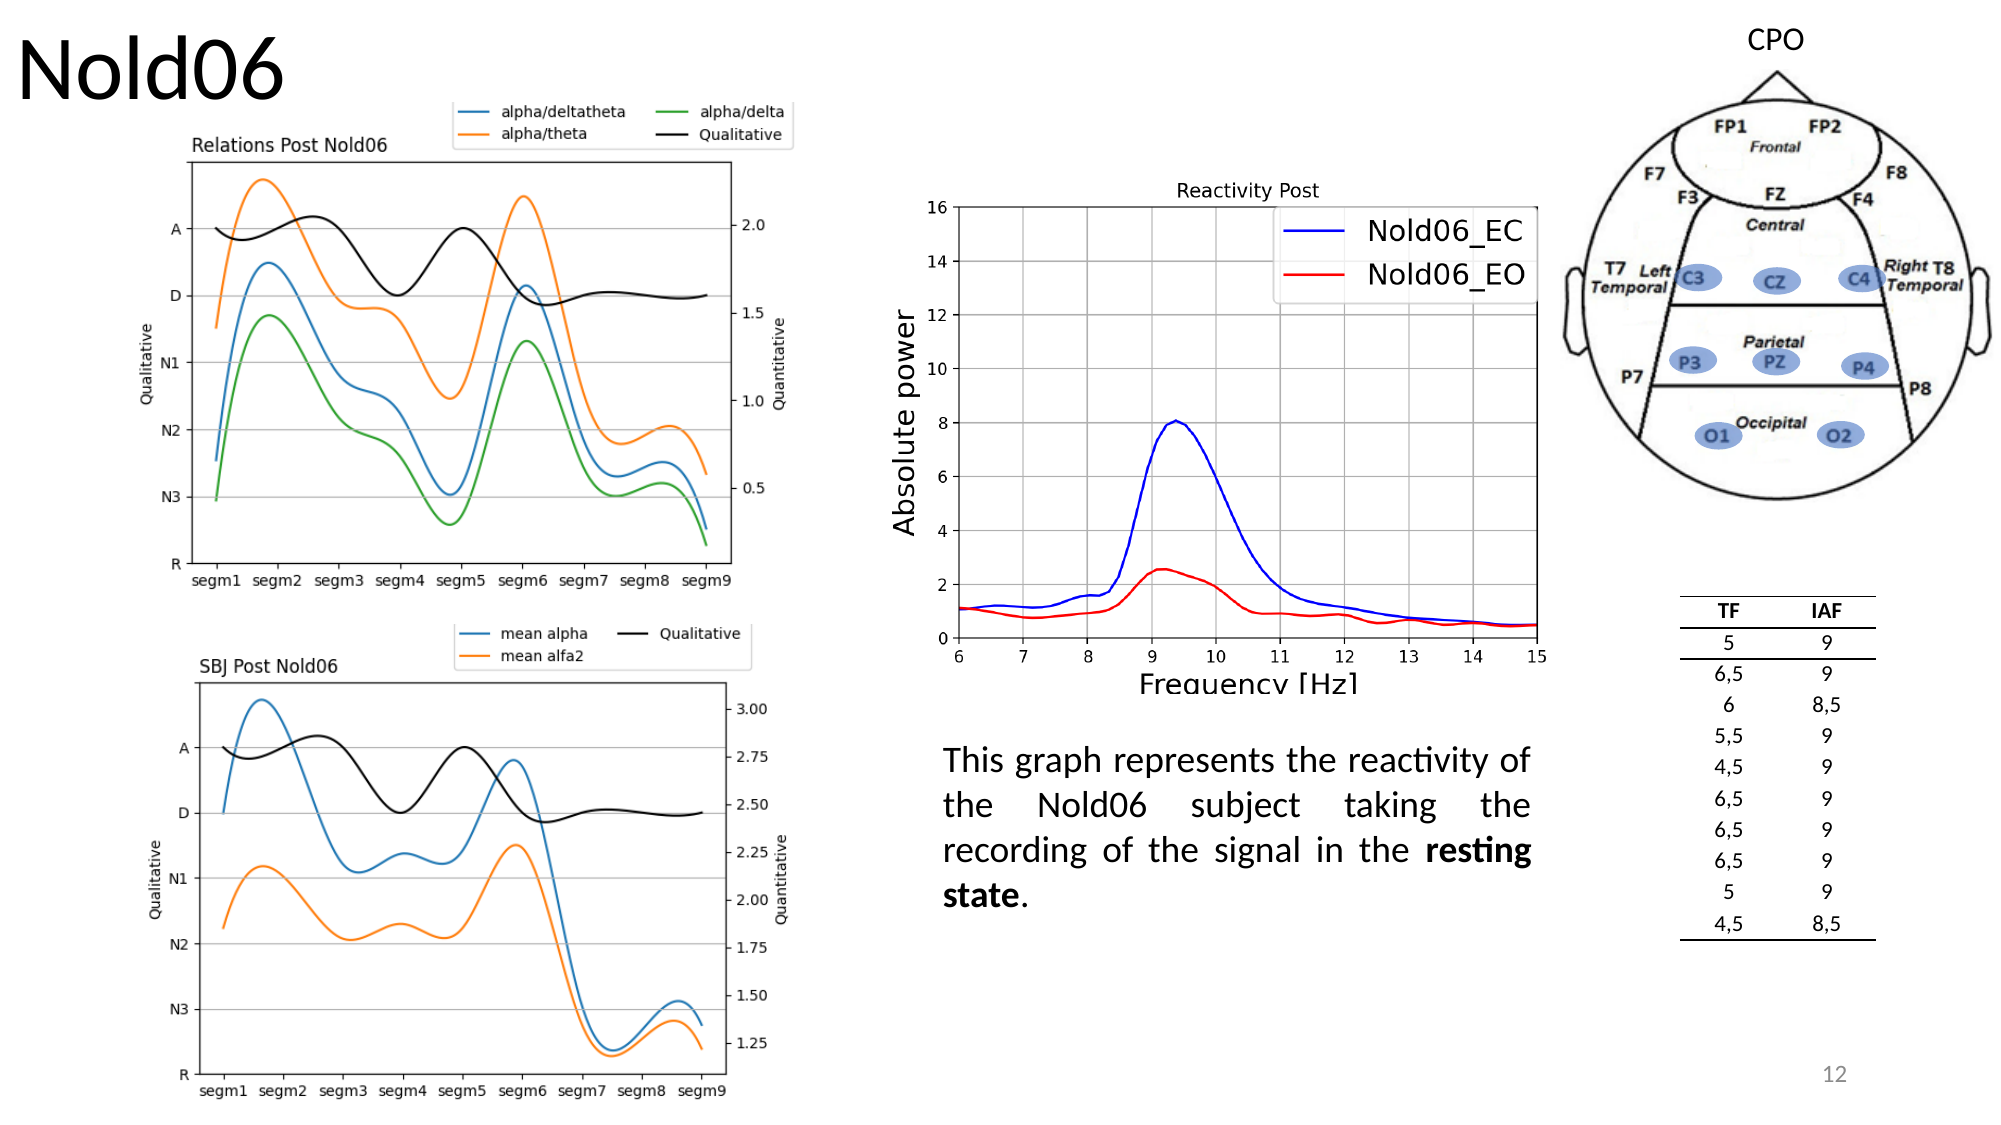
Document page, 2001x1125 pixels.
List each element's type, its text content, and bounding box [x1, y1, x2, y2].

table_cell 6,5 [1680, 660, 1778, 690]
text_box Nold06 [1, 0, 302, 125]
table_cell 6 [1680, 690, 1778, 722]
table_cell 9 [1778, 846, 1876, 878]
picture [1560, 69, 2000, 509]
table_cell 4,5 [1680, 909, 1778, 939]
picture [137, 102, 797, 597]
table_cell 6,5 [1680, 784, 1778, 815]
table_cell 5,5 [1680, 722, 1778, 753]
slide_number 12 [1412, 1042, 1863, 1103]
table_cell 9 [1778, 878, 1876, 909]
text_box This graph represents the reactivity of the Nold06 subject taking the recording of the signal in the resting state. [928, 727, 1547, 923]
table_header TF [1680, 597, 1778, 627]
table_cell 6,5 [1680, 846, 1778, 878]
table_header IAF [1778, 597, 1876, 627]
picture [144, 624, 790, 1103]
table_cell 8,5 [1778, 909, 1876, 939]
table_cell 9 [1778, 753, 1876, 784]
table_cell 4,5 [1680, 753, 1778, 784]
picture [886, 177, 1555, 694]
table_cell 9 [1778, 629, 1876, 658]
table_cell 6,5 [1680, 815, 1778, 846]
table_cell 5 [1680, 629, 1778, 658]
table_cell 5 [1680, 878, 1778, 909]
table_cell 8,5 [1778, 690, 1876, 722]
table_cell 9 [1778, 815, 1876, 846]
table_cell 9 [1778, 722, 1876, 753]
text_box CPO [1732, 9, 1820, 65]
table_cell 9 [1778, 784, 1876, 815]
table_cell 9 [1778, 660, 1876, 690]
